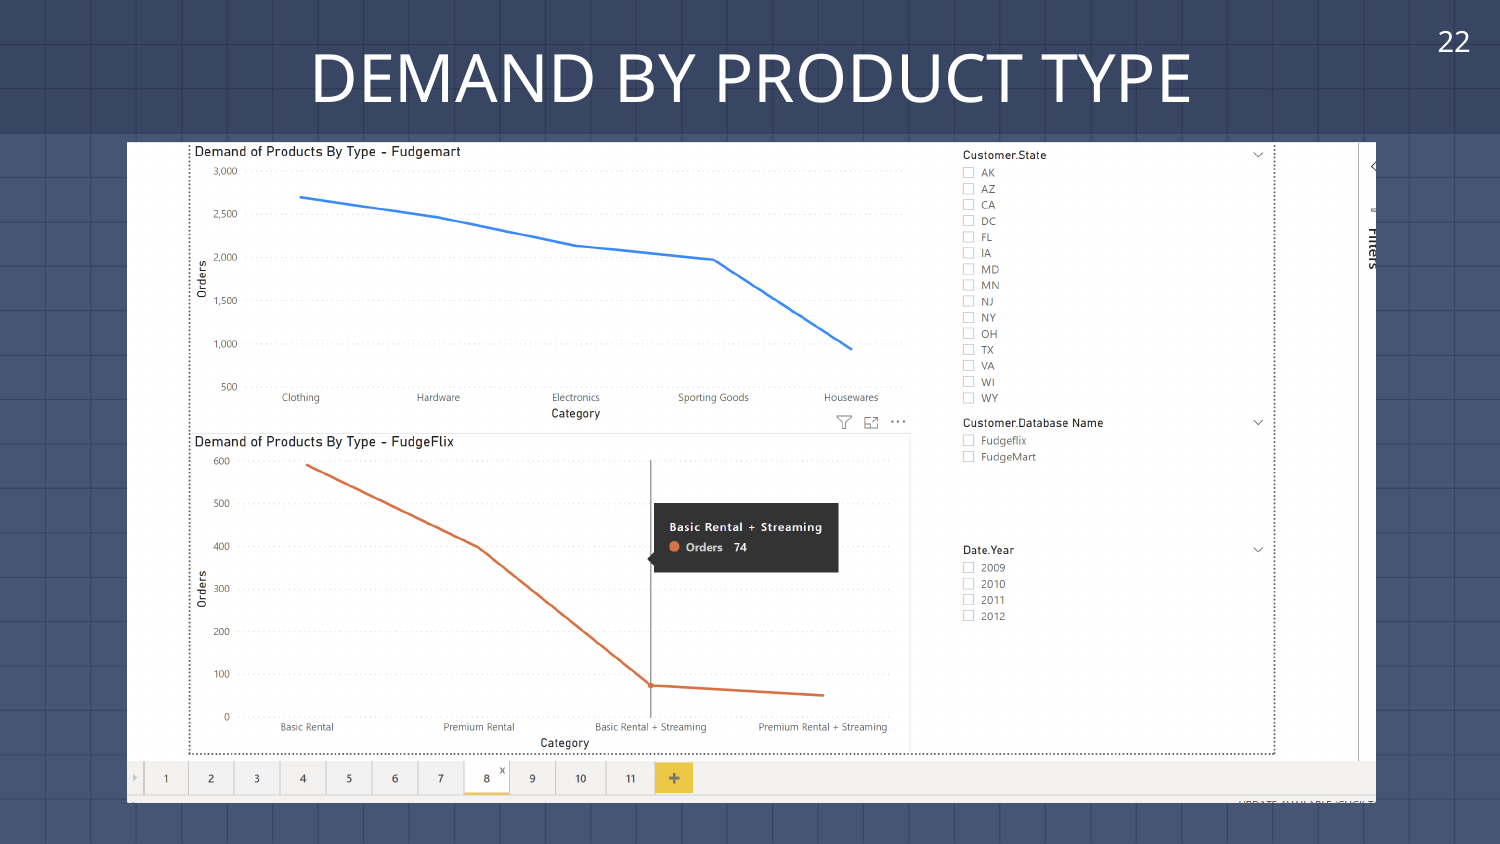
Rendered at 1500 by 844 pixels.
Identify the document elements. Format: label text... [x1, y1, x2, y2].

slide_number 22 [1408, 0, 1500, 88]
picture [127, 142, 1377, 803]
title DEMAND BY PRODUCT TYPE [121, 13, 1383, 131]
